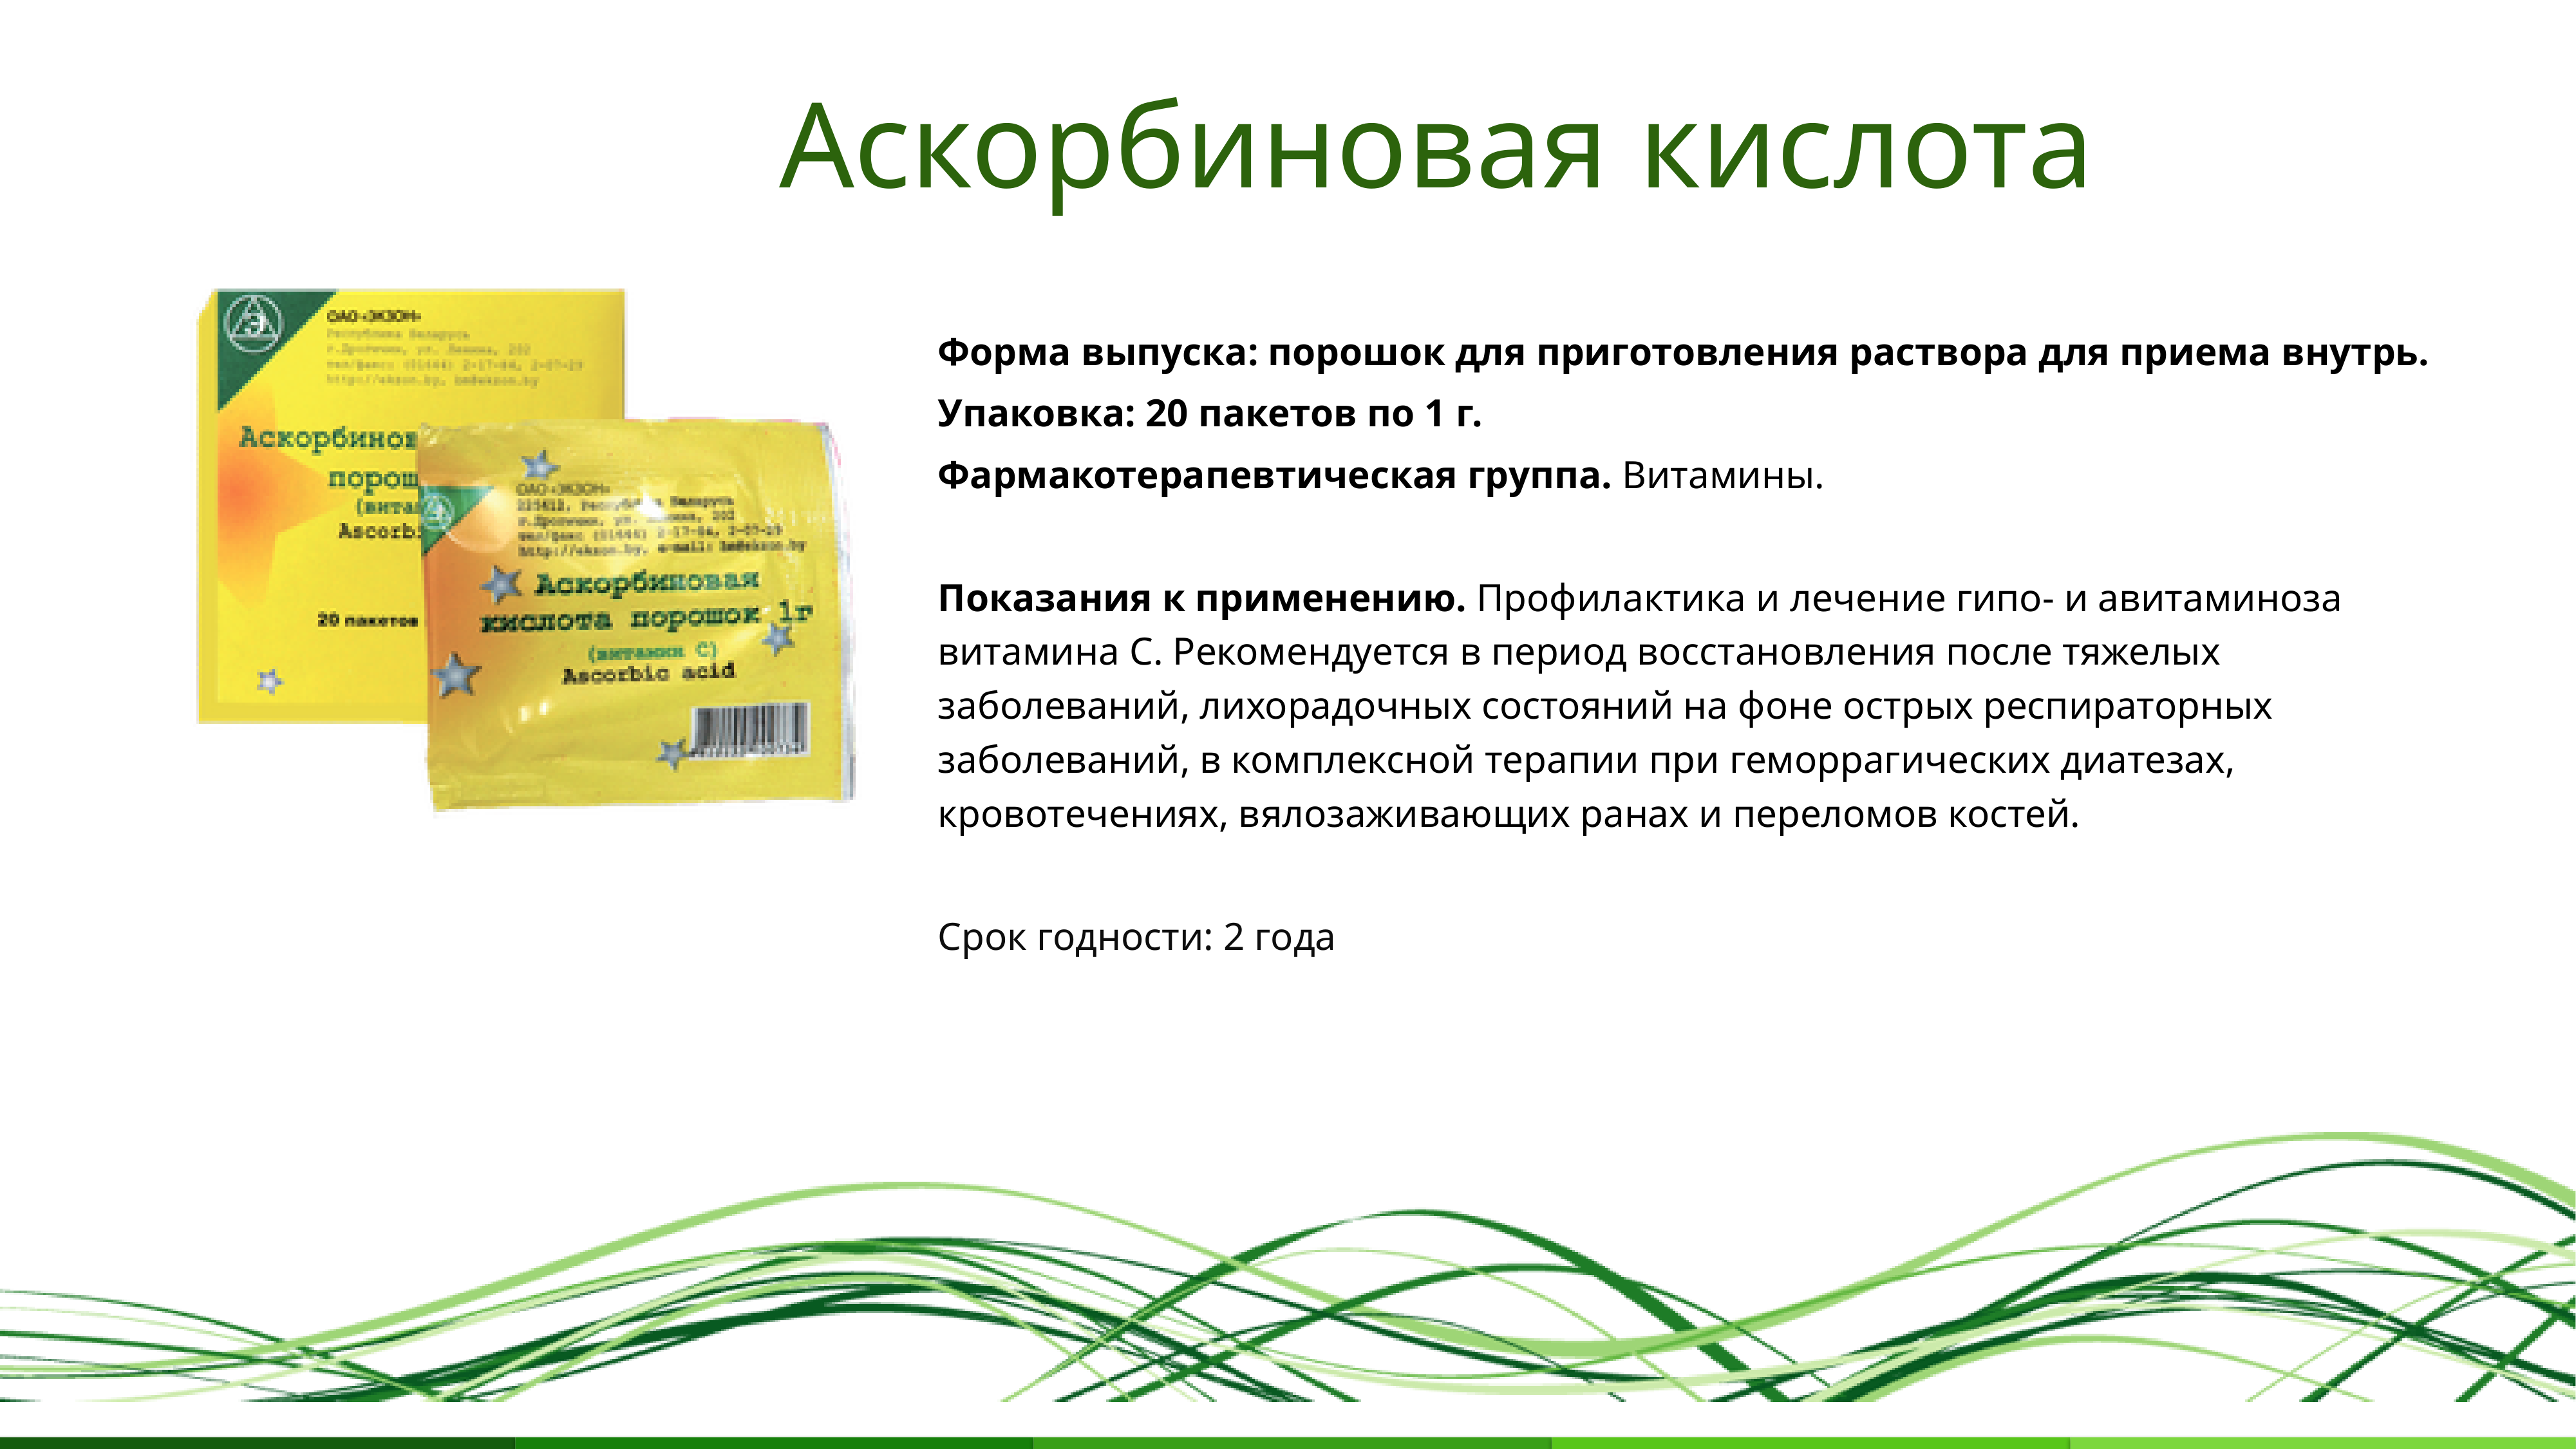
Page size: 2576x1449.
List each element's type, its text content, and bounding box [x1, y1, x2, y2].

picture [166, 286, 866, 819]
subtitle Форма выпуска: порошок для приготовления раствора для приема внутрь. Упаковка: 20 пакетов по 1 г. Фармакотерапевтическая группа. Витамины. Показания к применению. Профилактика и лечение гипо- и авитаминоза витамина С. Рекомендуется в период восстановления после тяжелых заболеваний, лихорадочных состояний на фоне острых респираторных заболеваний, в комплексной терапии при геморрагических диатезах, кровотечениях, вялозаживающих ранах и переломов костей. Срок годности: 2 года [915, 254, 2461, 1124]
title Аскорбиновая кислота [342, 80, 2532, 200]
picture [0, 1126, 2576, 1403]
